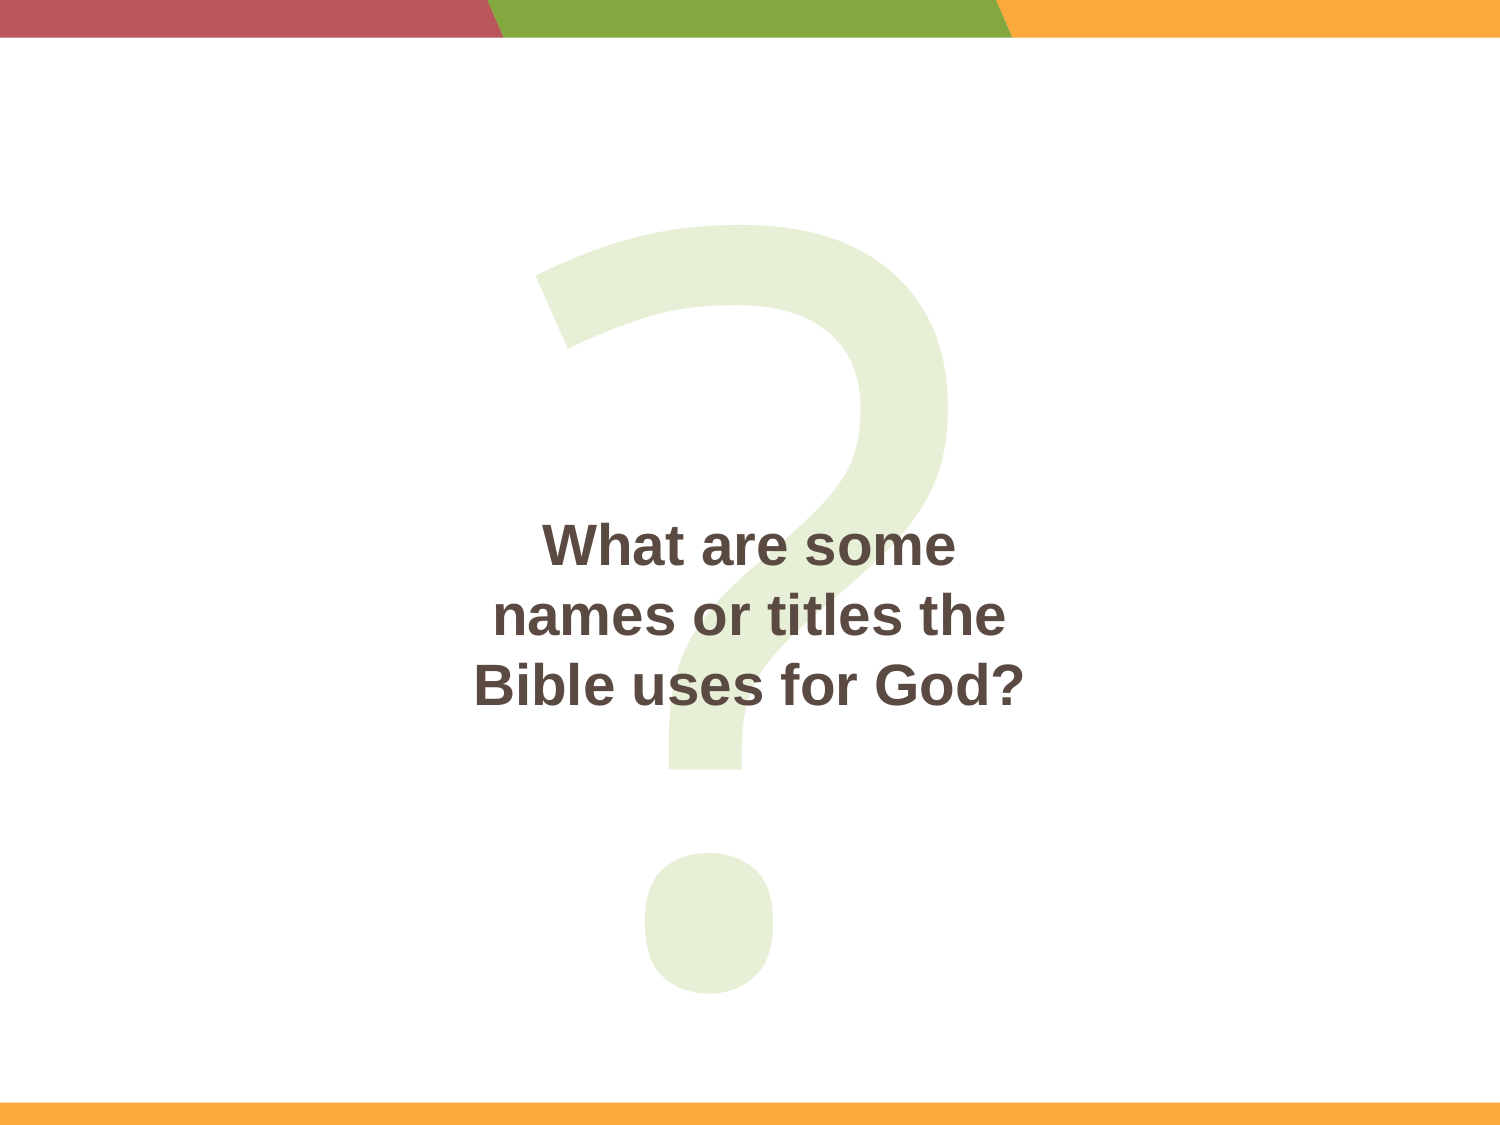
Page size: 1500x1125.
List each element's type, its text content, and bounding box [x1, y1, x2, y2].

text_box What are some names or titles the Bible uses for God? [430, 499, 1070, 725]
text_box ? [508, 0, 991, 499]
text_box ? [508, 725, 991, 1125]
